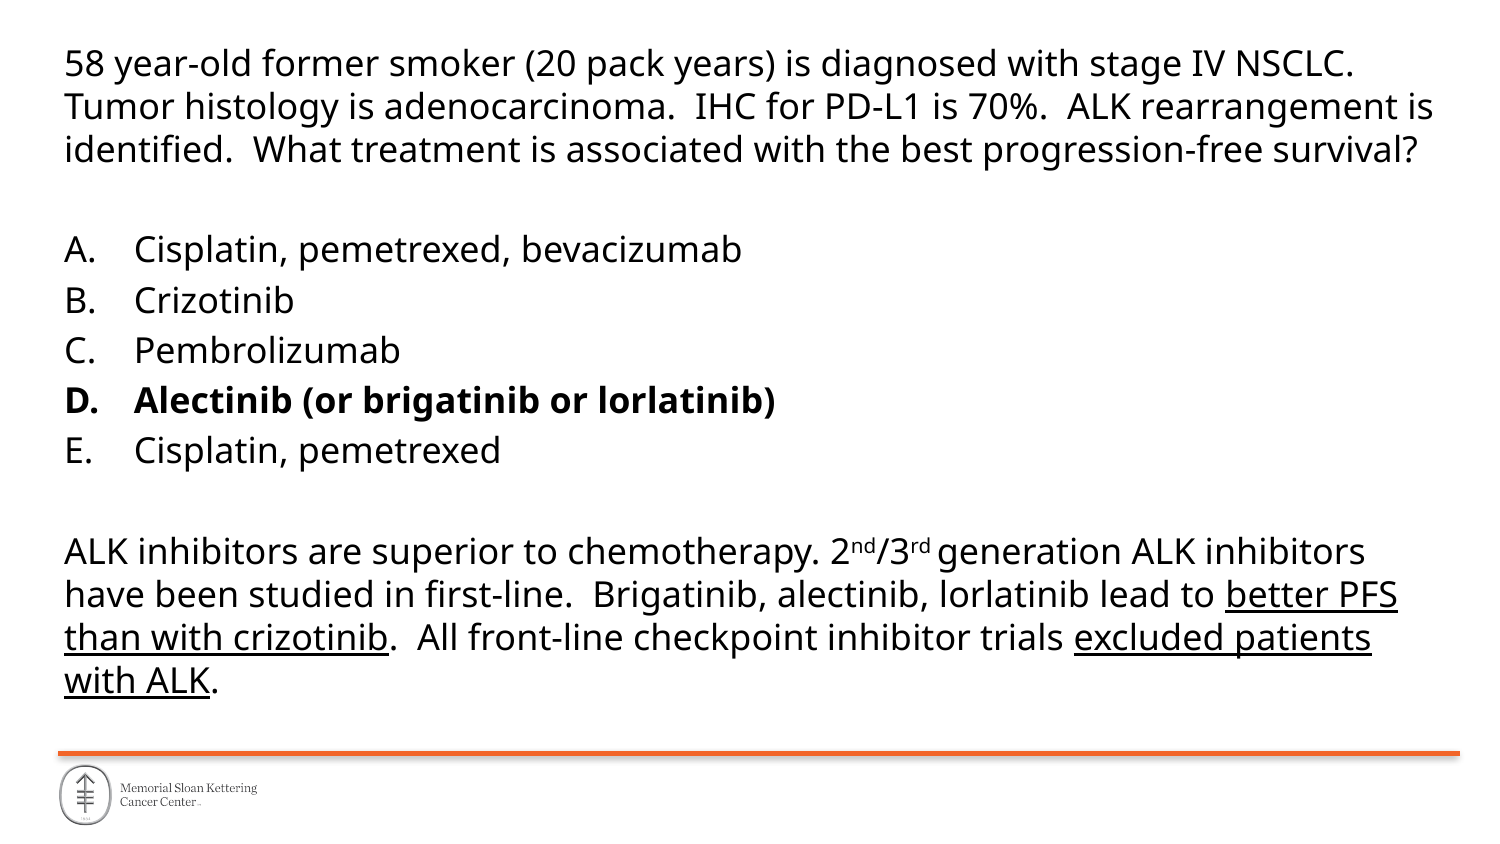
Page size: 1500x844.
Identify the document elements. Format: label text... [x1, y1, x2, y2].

picture [58, 763, 258, 826]
list 58 year-old former smoker (20 pack years) is diagnosed with stage IV NSCLC. Tumor histology is adenocarcinoma. IHC for PD-L1 is 70%. ALK rearrangement is identified. What treatment is associated with the best progression-free survival? Cisplatin, pemetrexed, bevacizumab Crizotinib Pembrolizumab Alectinib (or brigatinib or lorlatinib) Cisplatin, pemetrexed ALK inhibitors are superior to chemotherapy. 2nd/3rd generation ALK inhibitors have been studied in first-line. Brigatinib, alectinib, lorlatinib lead to better PFS than with crizotinib. All front-line checkpoint inhibitor trials excluded patients with ALK. [49, 33, 1451, 752]
